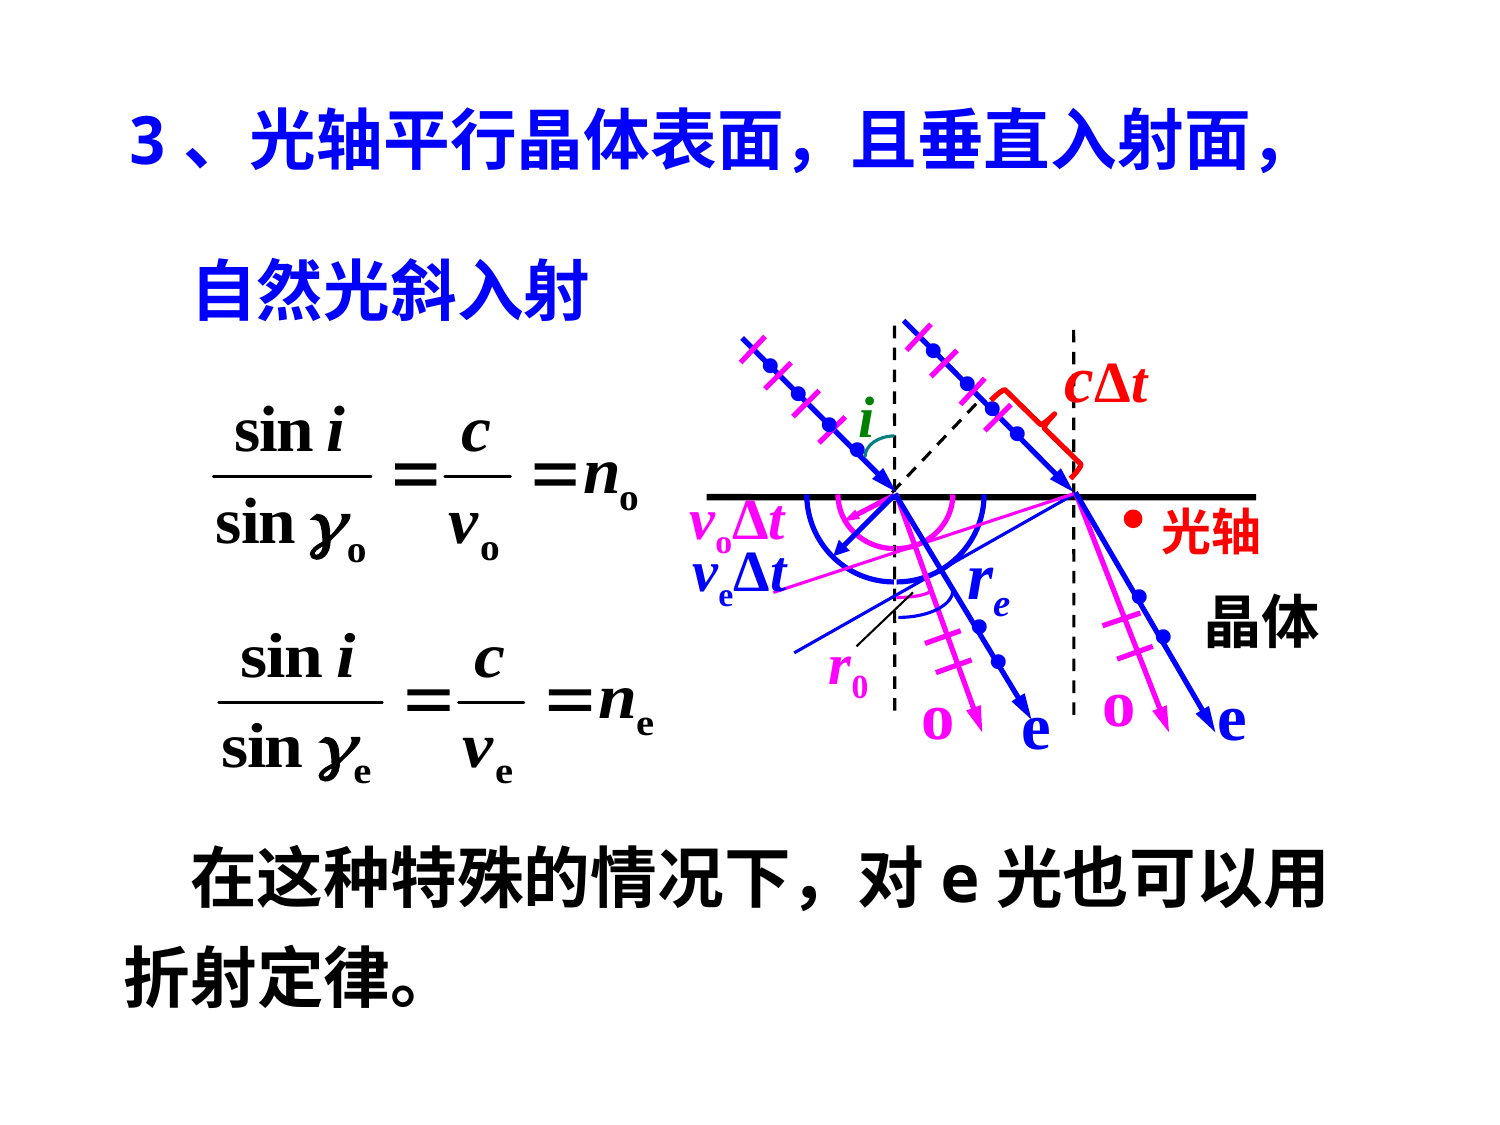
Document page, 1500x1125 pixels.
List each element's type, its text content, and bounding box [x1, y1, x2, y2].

text_box cΔt [1074, 328, 1272, 429]
text_box 3、光轴平行晶体表面，且垂直入射面， [112, 90, 1413, 186]
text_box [206, 612, 667, 799]
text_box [826, 592, 913, 724]
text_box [1122, 484, 1336, 568]
text_box o [1100, 657, 1169, 787]
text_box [740, 287, 1074, 493]
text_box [924, 612, 1153, 673]
text_box 在这种特殊的情况下，对e光也可以用 [175, 828, 1413, 924]
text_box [806, 494, 985, 582]
text_box 自然光斜入射 [175, 241, 725, 336]
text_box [894, 493, 1074, 724]
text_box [201, 385, 653, 576]
text_box o [919, 724, 995, 787]
text_box e [1203, 666, 1272, 738]
text_box [1074, 457, 1081, 475]
text_box voΔt [674, 473, 869, 564]
text_box · [1146, 573, 1216, 657]
text_box veΔt [677, 525, 868, 620]
text_box 晶体 [1201, 582, 1363, 675]
text_box · [1122, 568, 1192, 612]
text_box [976, 724, 983, 733]
text_box e [1007, 715, 1075, 776]
text_box 折射定律。 [109, 928, 564, 1023]
